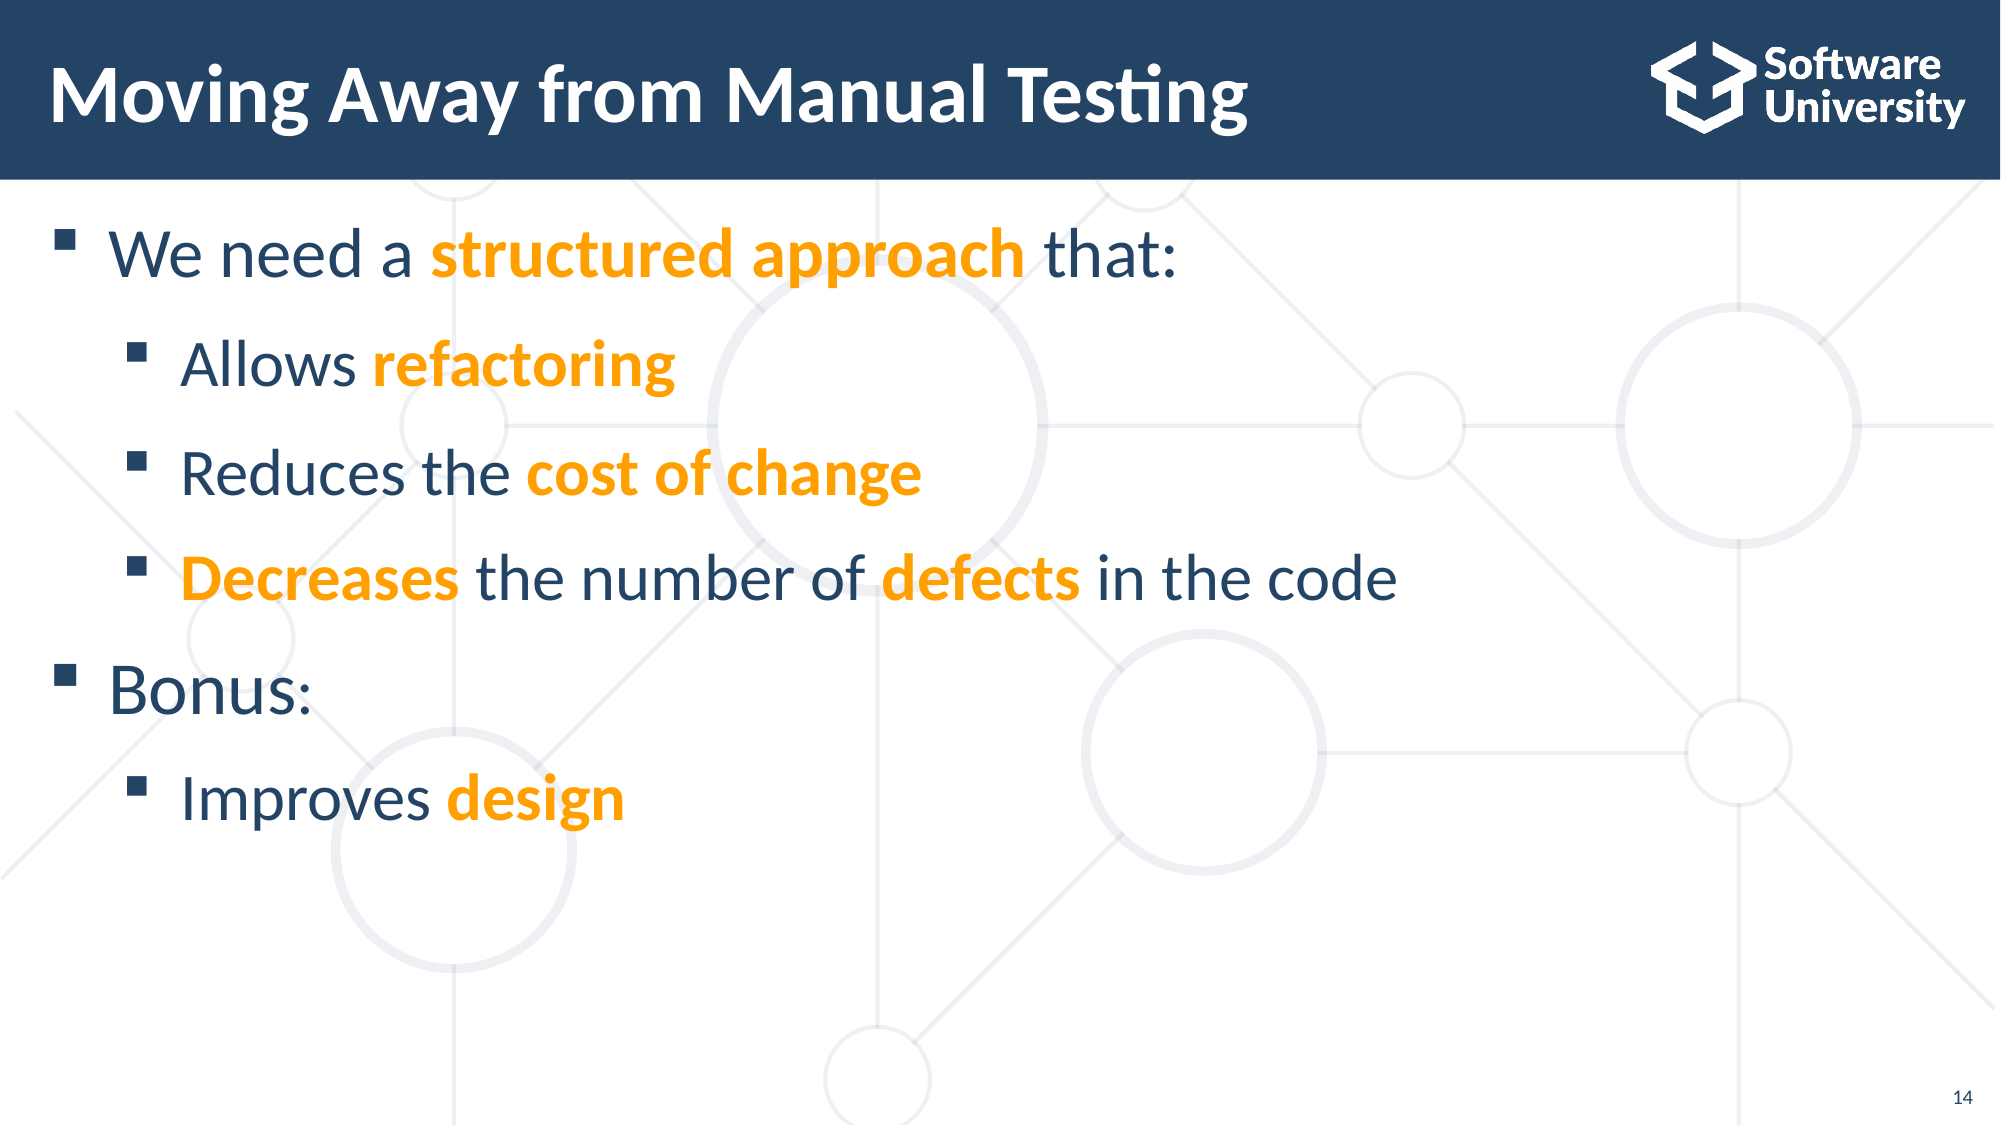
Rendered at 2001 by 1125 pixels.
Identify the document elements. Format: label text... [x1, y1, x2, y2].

title Moving Away from Manual Testing [31, 16, 1625, 162]
picture [1651, 41, 1966, 134]
list We need a structured approach that: Allows refactoring Reduces the cost of change Decreases the number of defects in the code Bonus: Improves design [31, 196, 1970, 1104]
slide_number 14 [1927, 1067, 1989, 1117]
